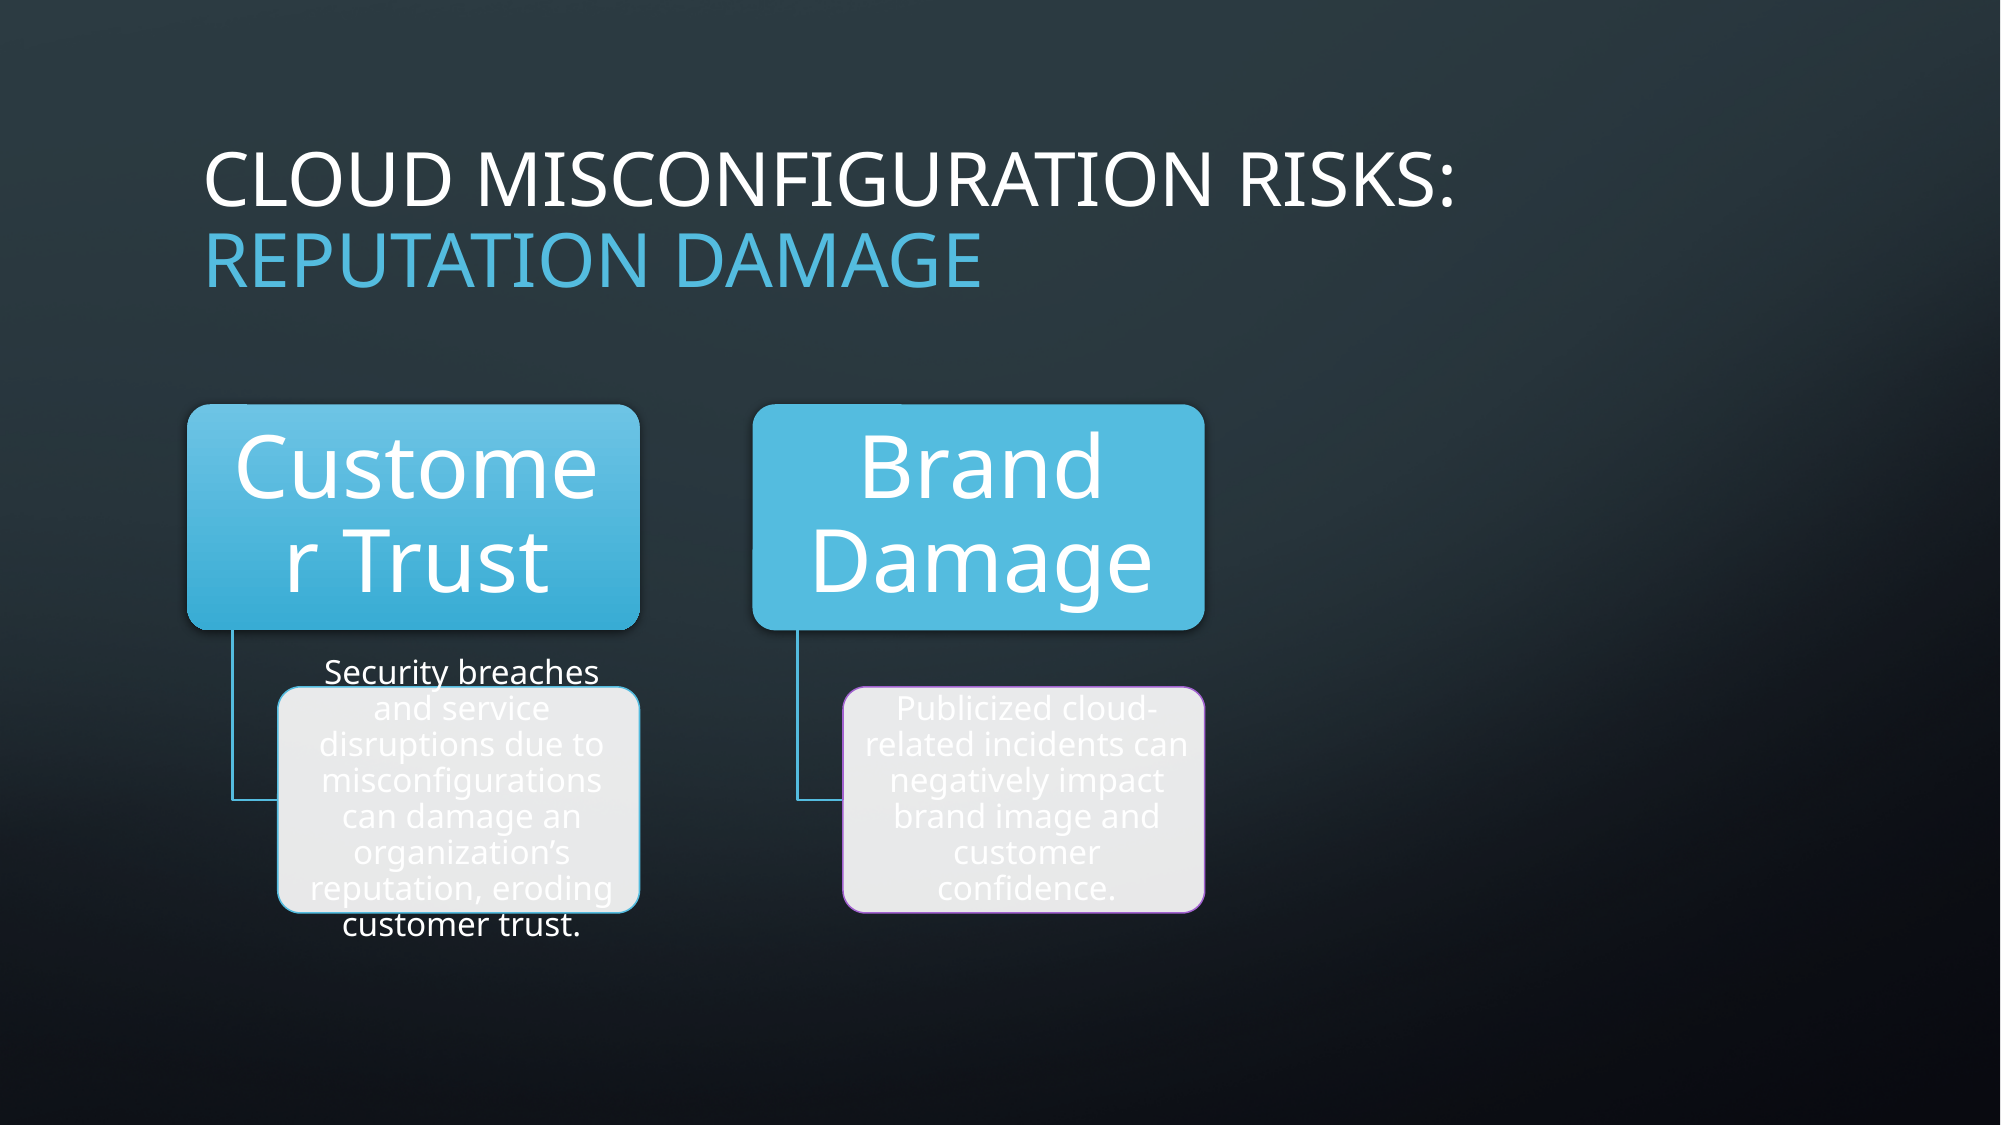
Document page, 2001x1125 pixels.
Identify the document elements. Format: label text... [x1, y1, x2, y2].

title Cloud Misconfiguration Risks: Reputation Damage [187, 101, 1925, 344]
text_box [0, 0, 2000, 1125]
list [186, 368, 1206, 949]
